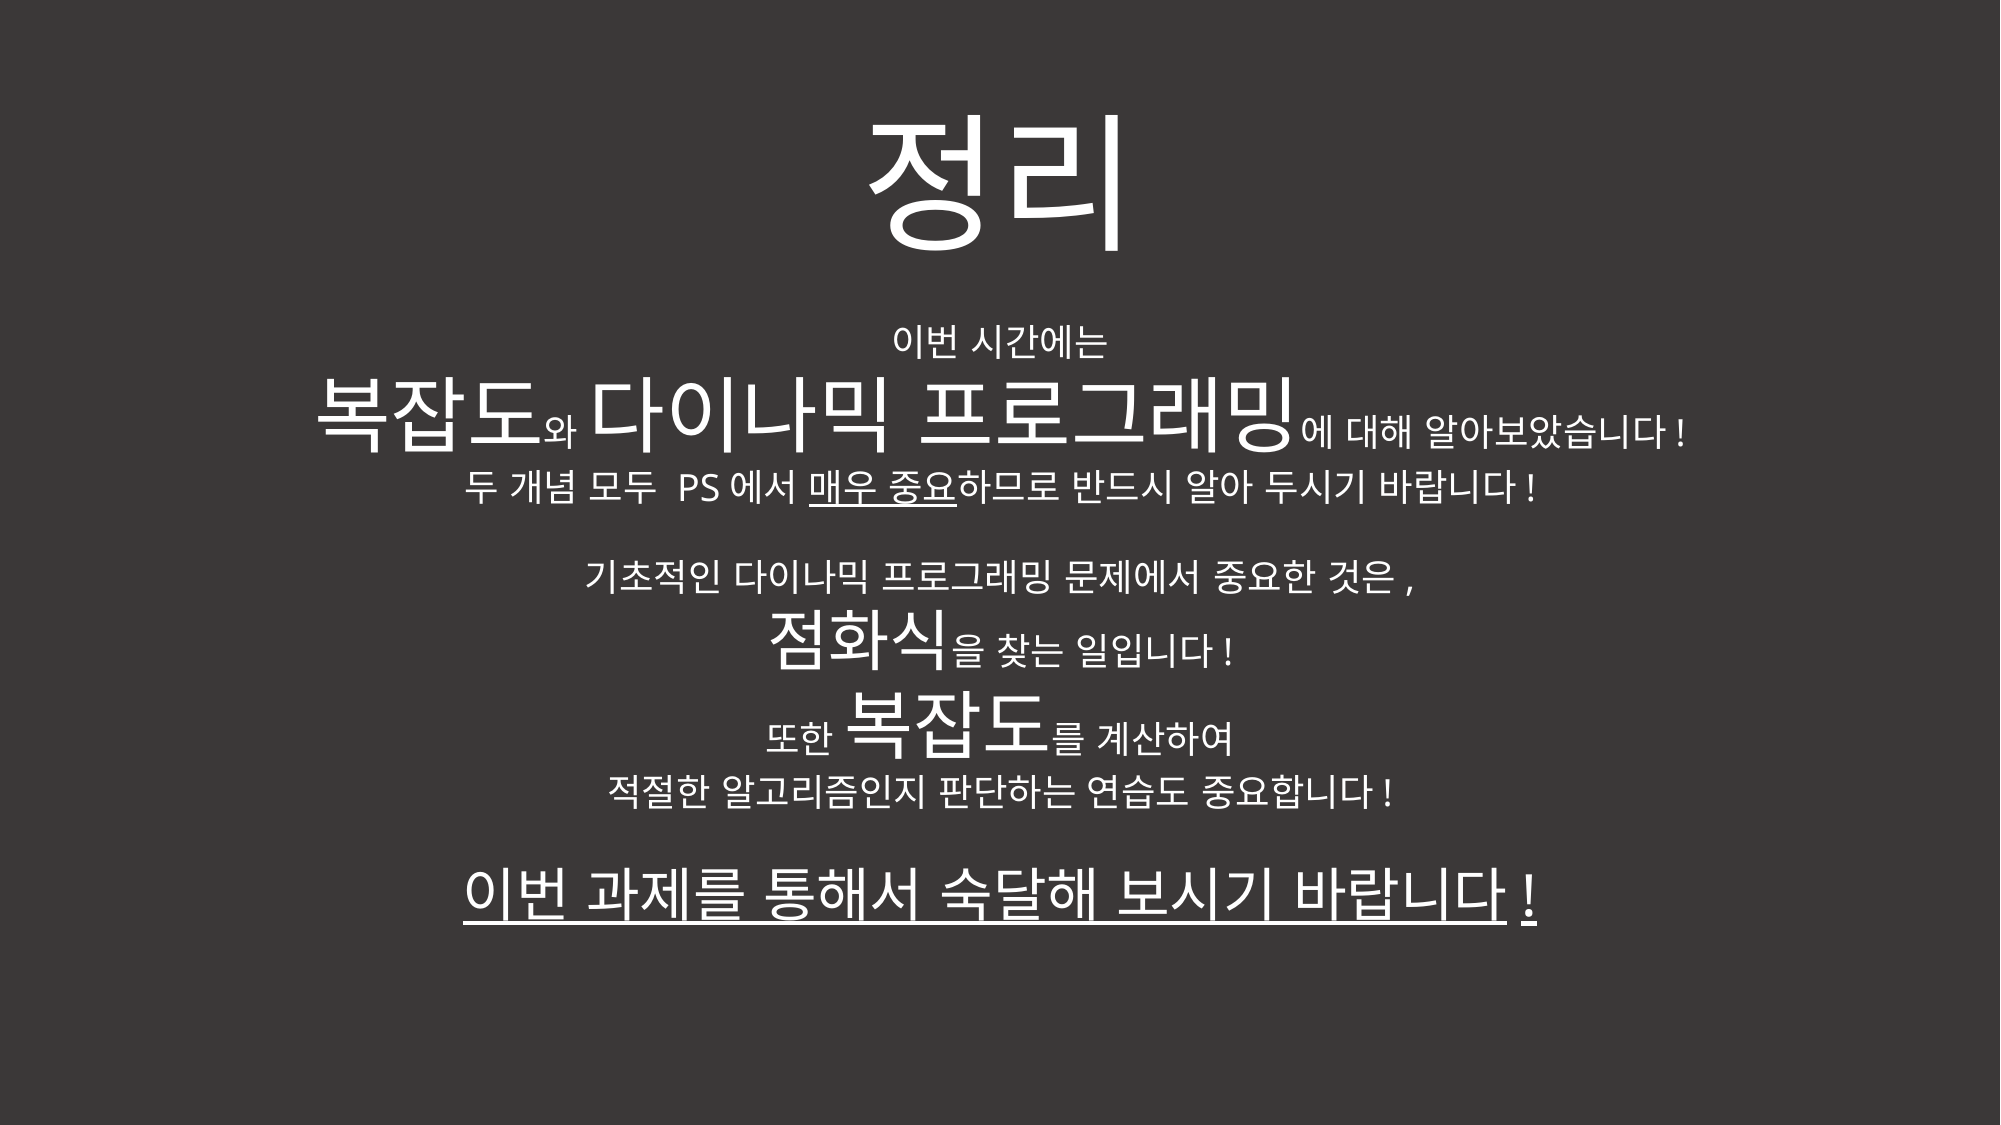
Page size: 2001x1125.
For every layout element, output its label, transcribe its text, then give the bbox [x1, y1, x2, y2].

text_box 정리 [847, 82, 1153, 277]
text_box 이번 시간에는 복잡도와 다이나믹 프로그래밍에 대해 알아보았습니다! 두 개념 모두 PS에서 매우 중요하므로 반드시 알아 두시기 바랍니다! 기초적인 다이나믹 프로그래밍 문제에서 중요한 것은, 점화식을 찾는 일입니다! 또한 복잡도를 계산하여 적절한 알고리즘인지 판단하는 연습도 중요합니다! 이번 과제를 통해서 숙달해 보시기 바랍니다! [299, 311, 1701, 981]
